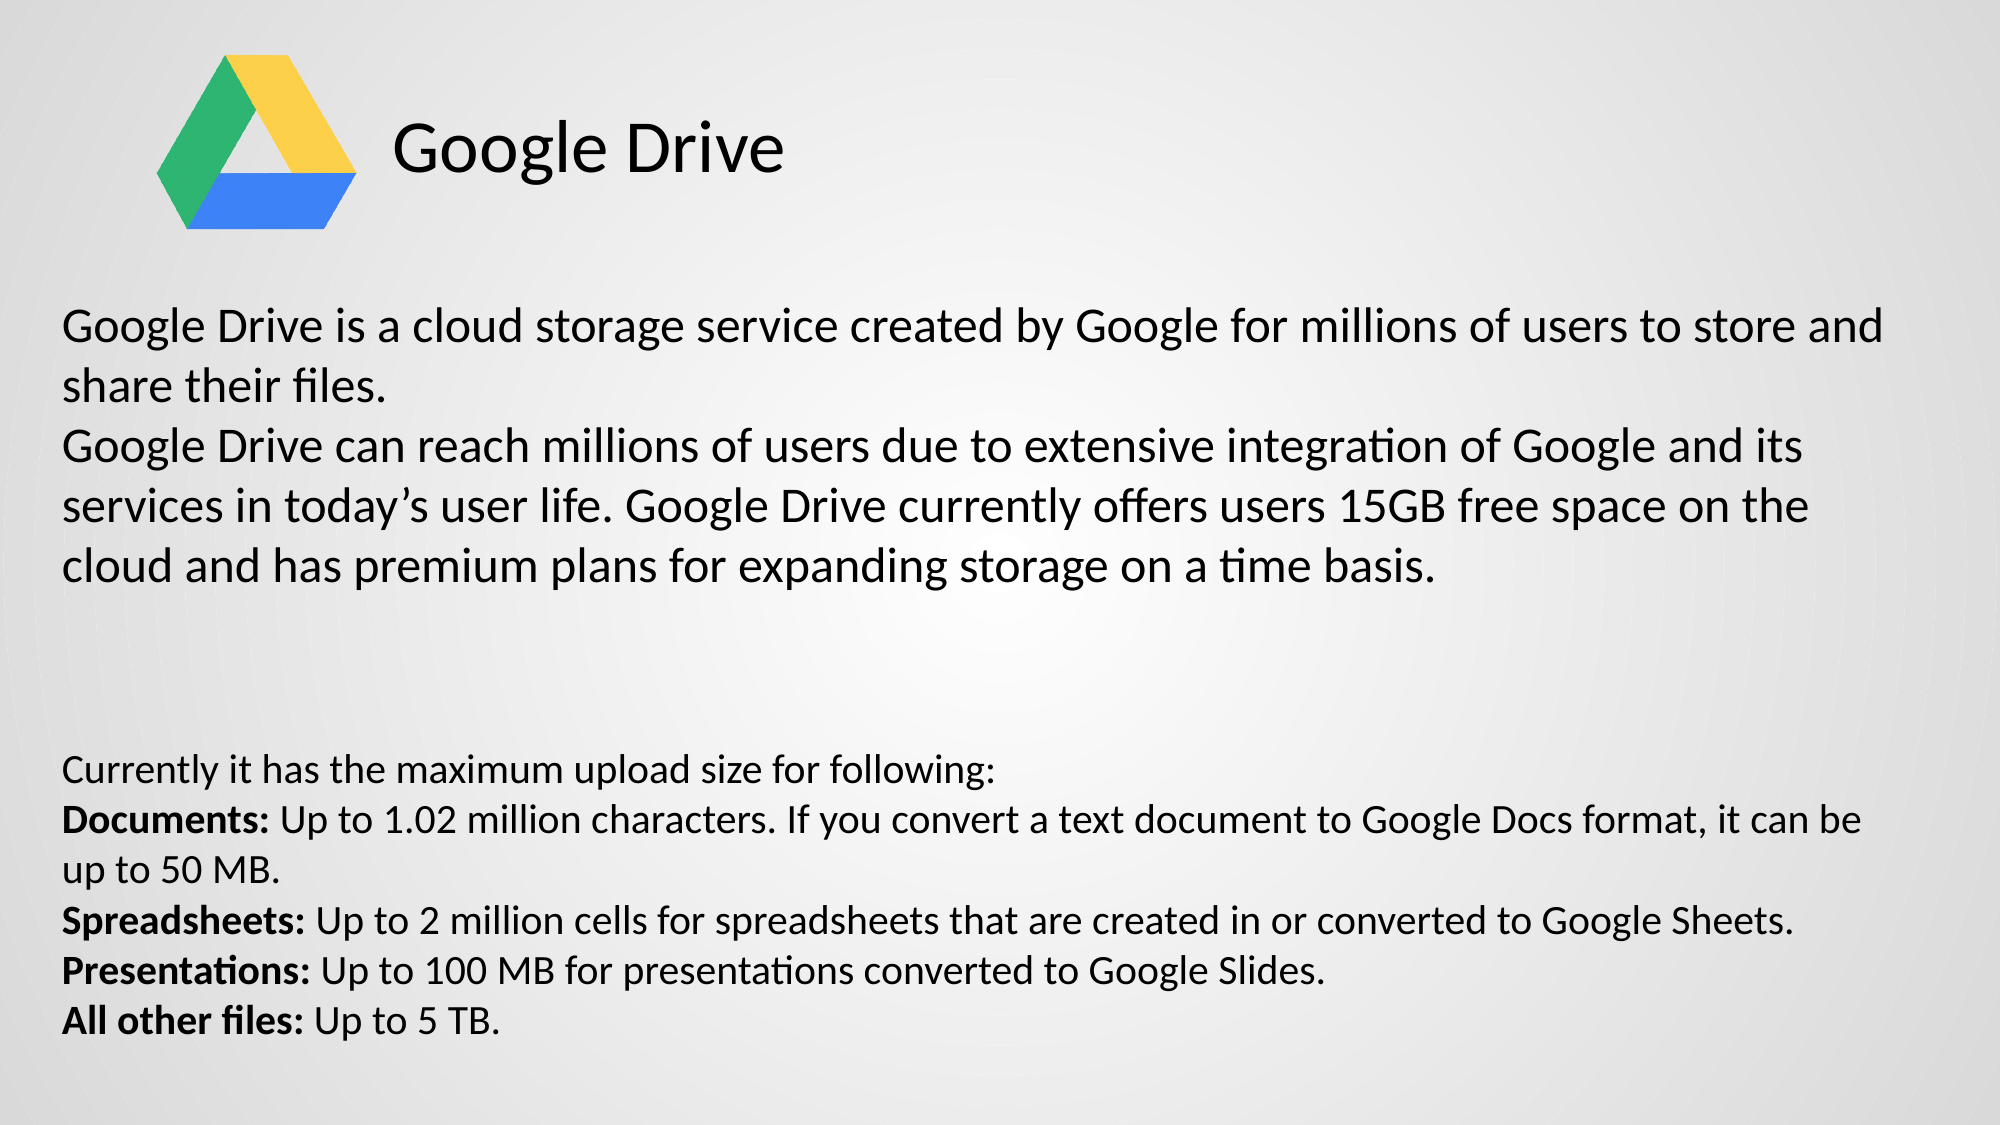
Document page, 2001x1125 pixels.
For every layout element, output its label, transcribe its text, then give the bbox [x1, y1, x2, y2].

title Google Drive [378, 83, 1462, 201]
text_box Google Drive is a cloud storage service created by Google for millions of users to store and share their files. Google Drive can reach millions of users due to extensive integration of Google and its services in today’s user life. Google Drive currently offers users 15GB free space on the cloud and has premium plans for expanding storage on a time basis. Currently it has the maximum upload size for following: Documents: Up to 1.02 million characters. If you convert a text document to Google Docs format, it can be up to 50 MB. Spreadsheets: Up to 2 million cells for spreadsheets that are created in or converted to Google Sheets. Presentations: Up to 100 MB for presentations converted to Google Slides. All other files: Up to 5 TB. [47, 284, 1925, 1050]
picture [139, 25, 373, 259]
